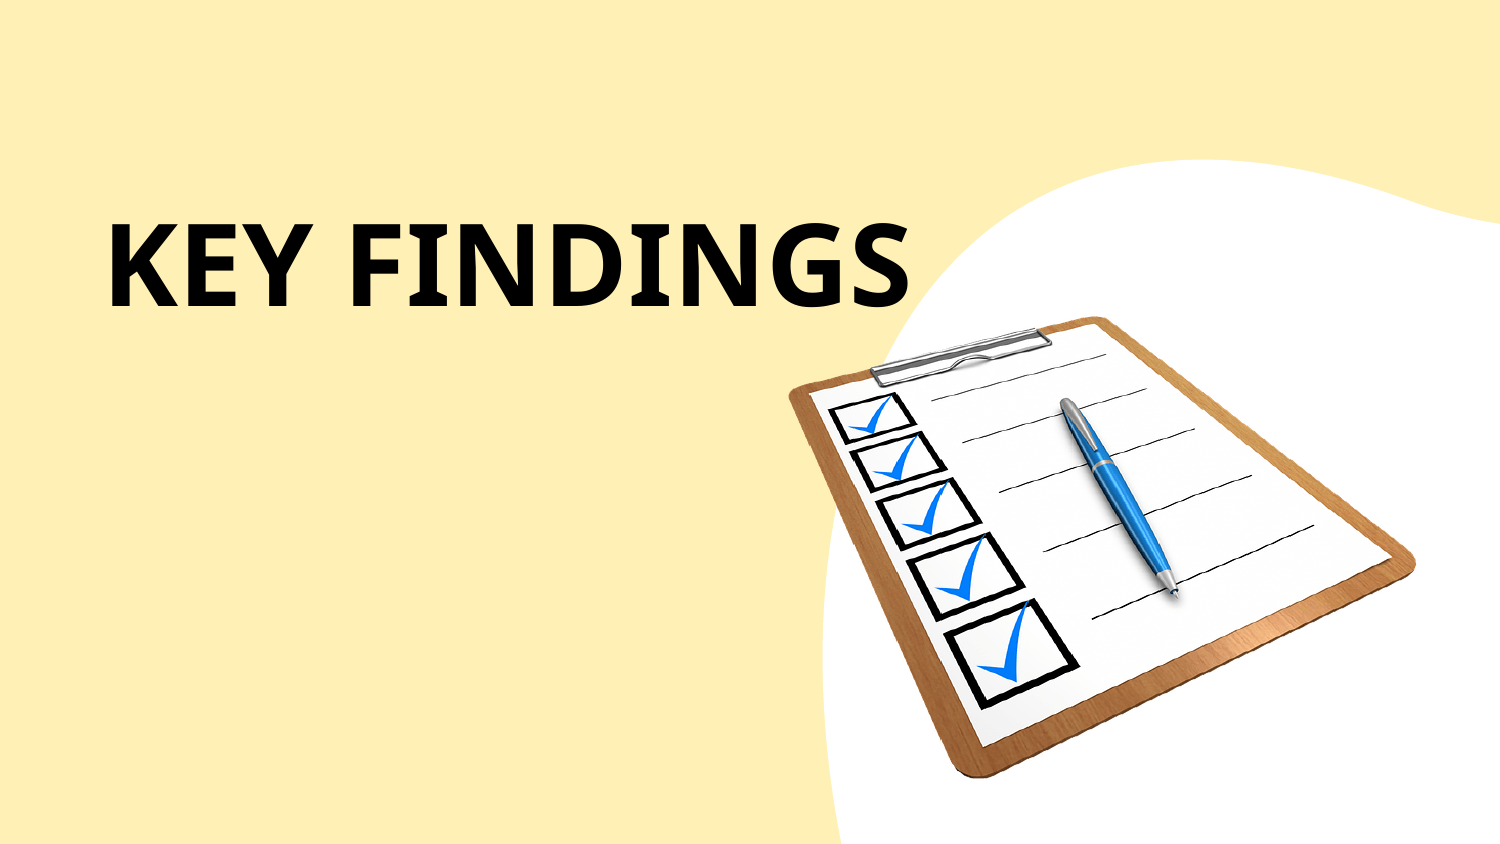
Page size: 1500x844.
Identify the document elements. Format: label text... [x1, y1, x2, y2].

picture [767, 224, 1422, 786]
text_box KEY FINDINGS [87, 184, 984, 337]
